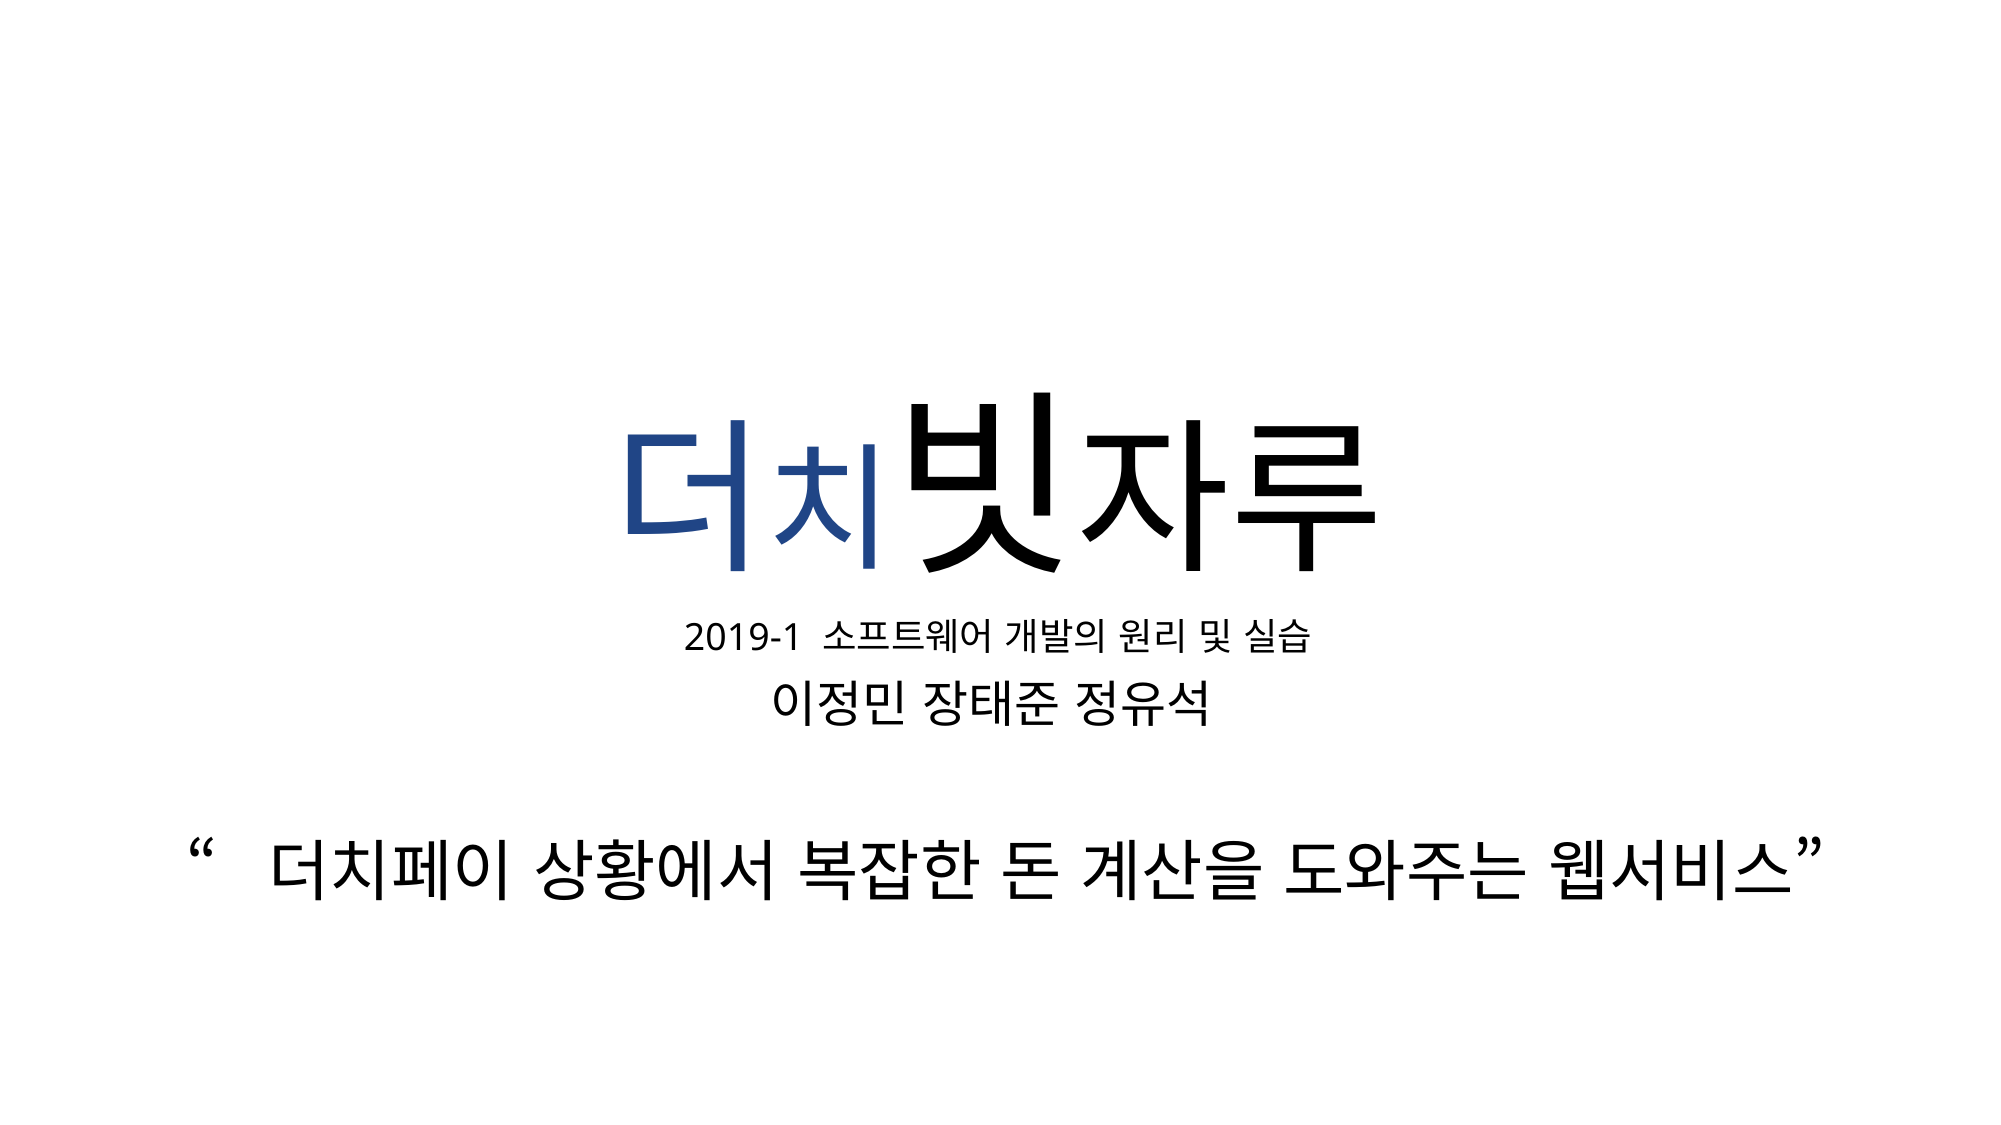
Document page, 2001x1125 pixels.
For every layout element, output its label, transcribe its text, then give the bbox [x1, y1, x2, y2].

subtitle 2019-1 소프트웨어 개발의 원리 및 실습 이정민 장태준 정유석 [248, 610, 1749, 785]
title 더치빗자루 [248, 217, 1749, 609]
text_box “더치페이 상황에서 복잡한 돈 계산을 도와주는 웹서비스” [171, 821, 1843, 917]
